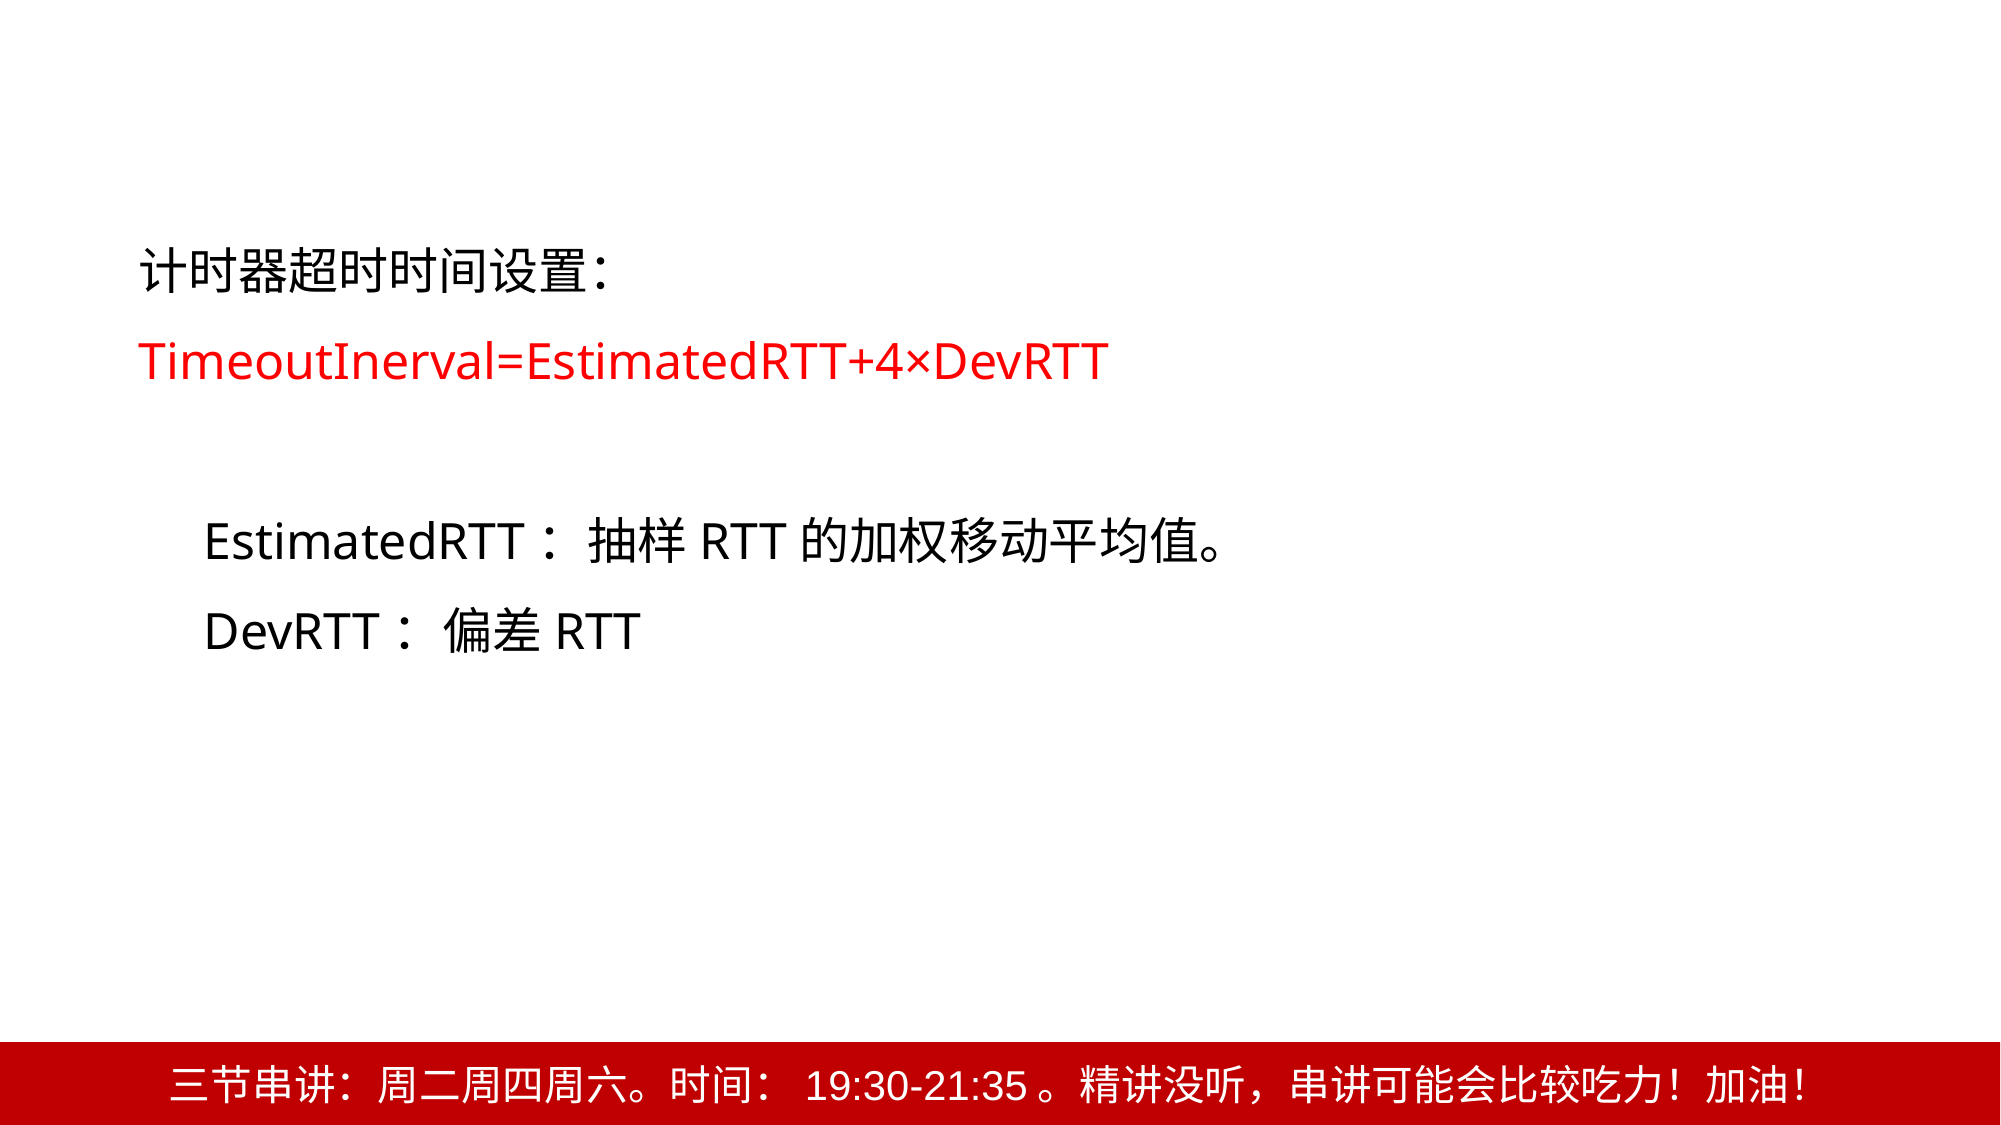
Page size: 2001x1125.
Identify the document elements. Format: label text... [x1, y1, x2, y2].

text_box 计时器超时时间设置： TimeoutInerval=EstimatedRTT+4×DevRTT EstimatedRTT：抽样RTT的加权移动平均值。 DevRTT：偏差RTT [123, 202, 1925, 667]
